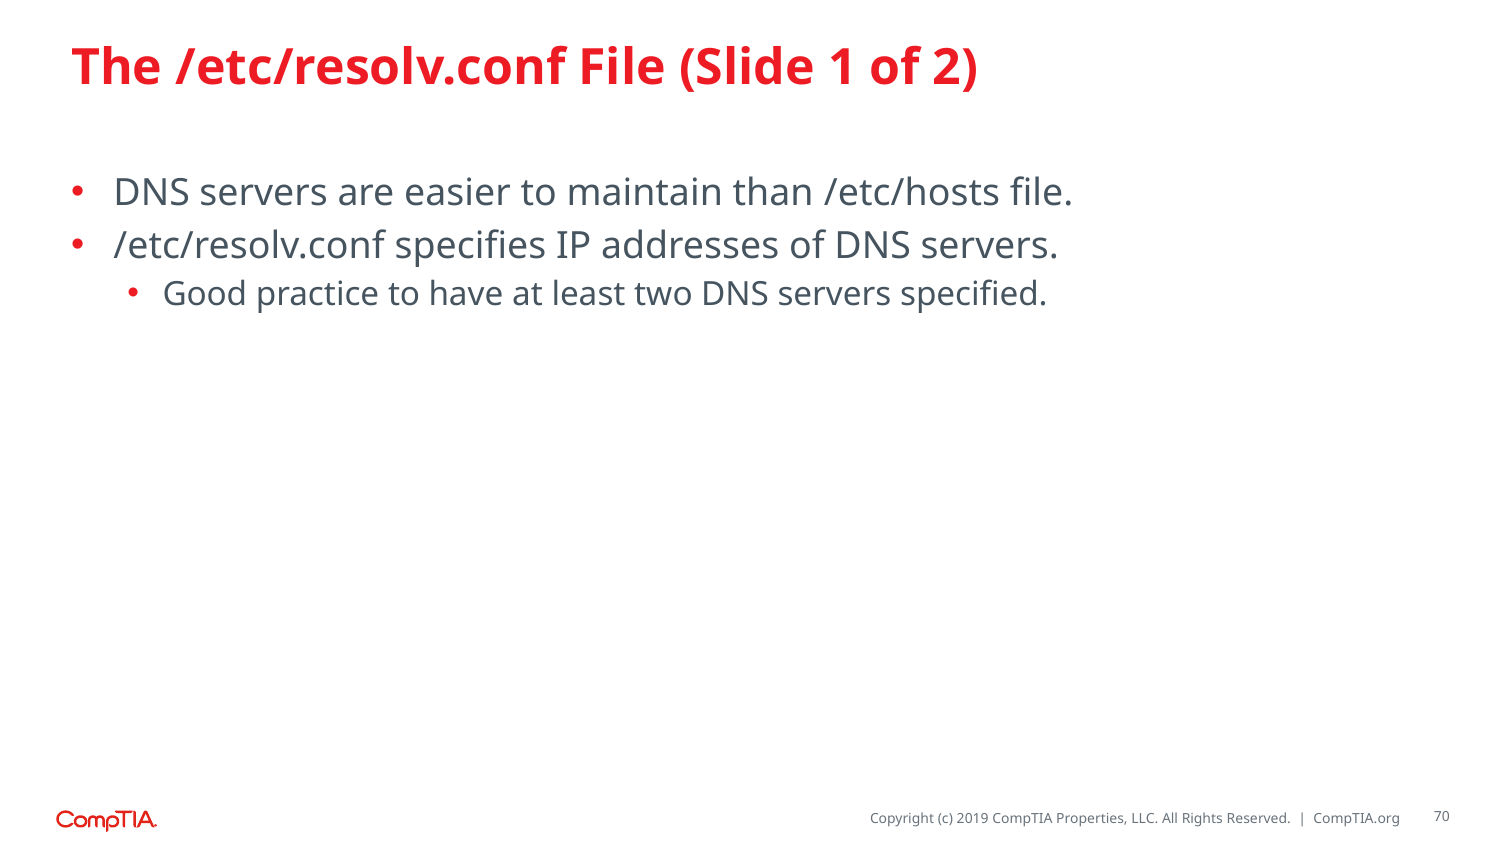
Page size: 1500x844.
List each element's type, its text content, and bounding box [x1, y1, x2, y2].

list DNS servers are easier to maintain than /etc/hosts file. /etc/resolv.conf specifies IP addresses of DNS servers. Good practice to have at least two DNS servers specified. [56, 160, 1444, 746]
title The /etc/resolv.conf File (Slide 1 of 2) [56, 12, 1444, 117]
slide_number 70 [1407, 800, 1450, 835]
